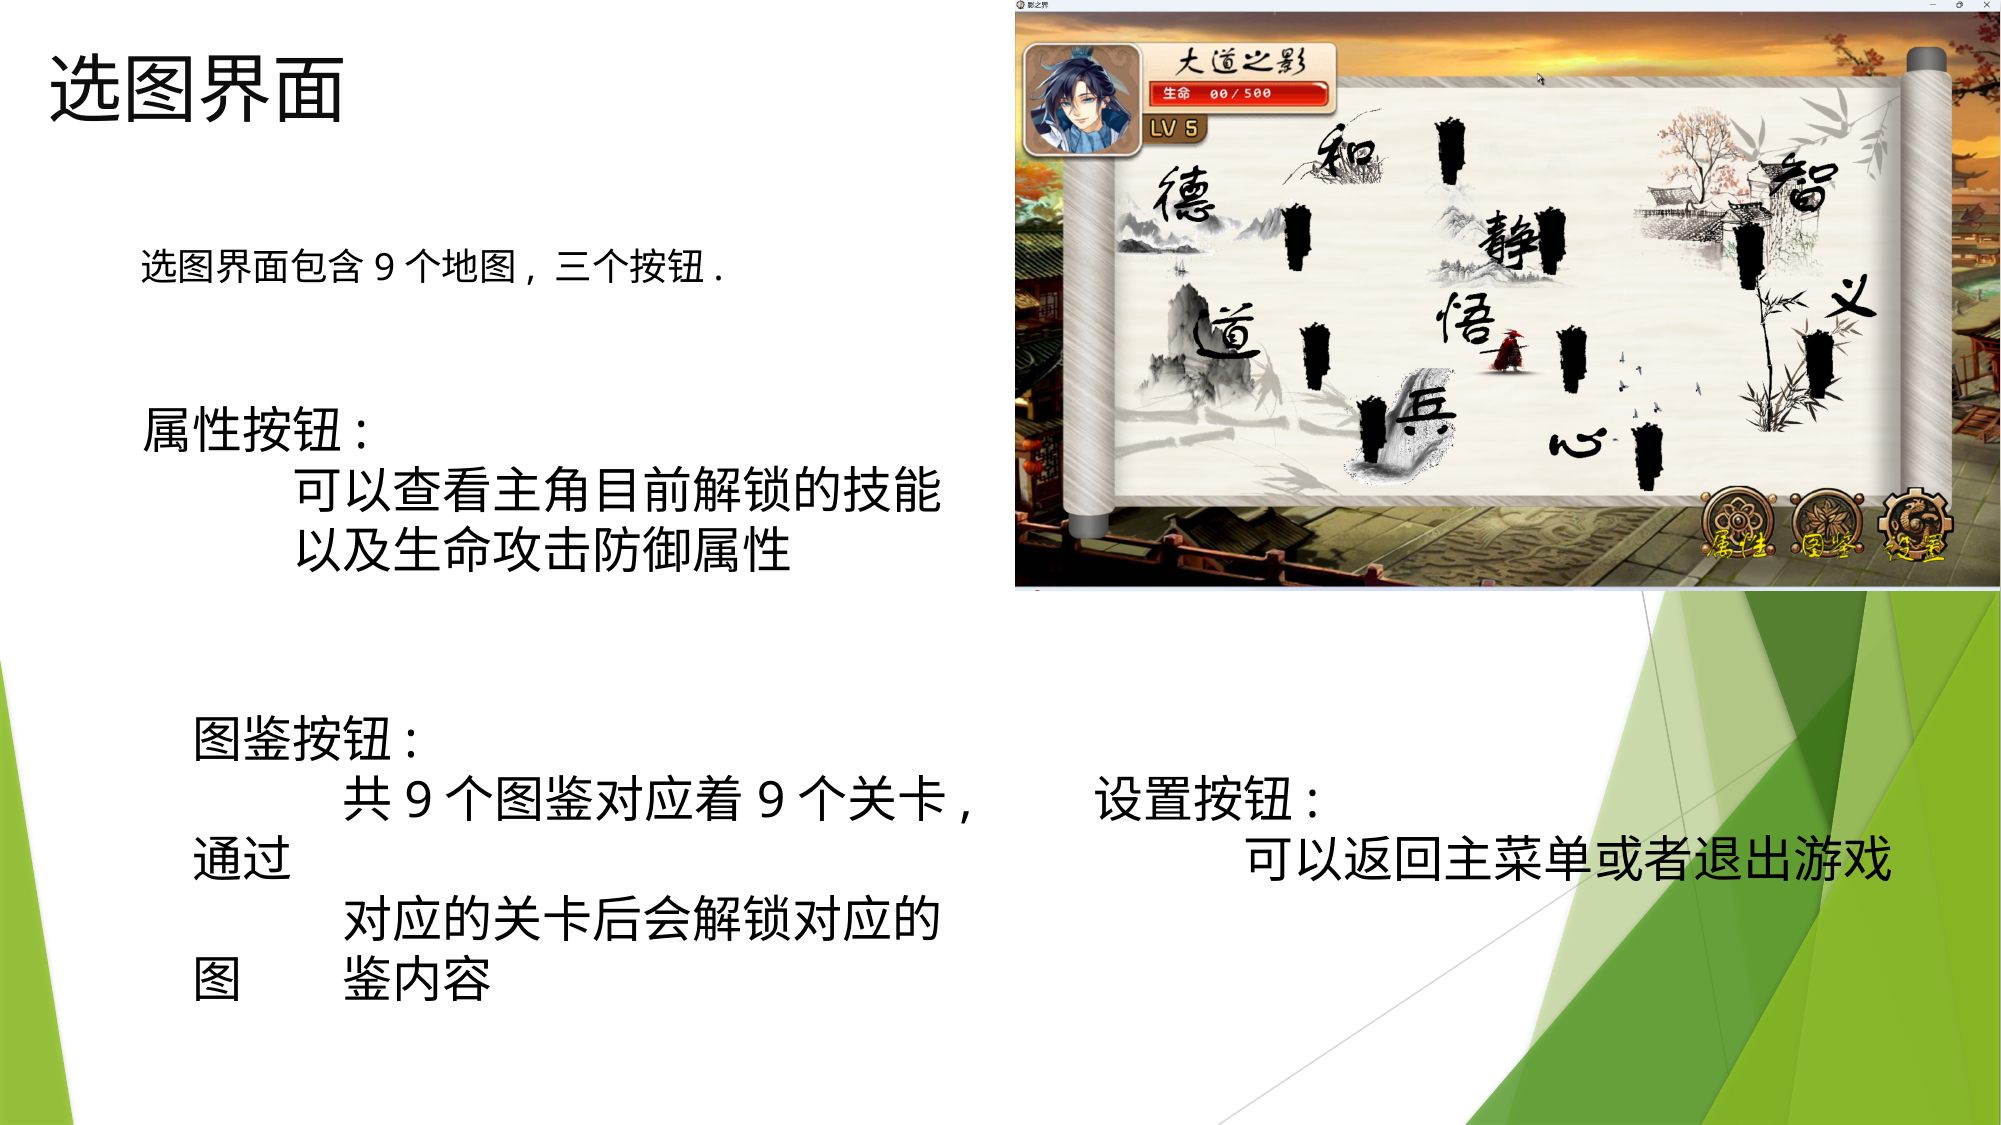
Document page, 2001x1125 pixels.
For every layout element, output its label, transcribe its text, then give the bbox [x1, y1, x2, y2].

text_box 选图界面包含9个地图, 三个按钮. [125, 235, 748, 296]
text_box 属性按钮: 可以查看主角目前解锁的技能 以及生命攻击防御属性 [127, 391, 958, 587]
text_box 图鉴按钮: 共9个图鉴对应着9个关卡,通过 对应的关卡后会解锁对应的图 鉴内容 [177, 699, 964, 1015]
text_box 设置按钮: 可以返回主菜单或者退出游戏 [1079, 760, 1909, 896]
title 选图界面 [32, 33, 415, 190]
picture [1015, 0, 2000, 592]
